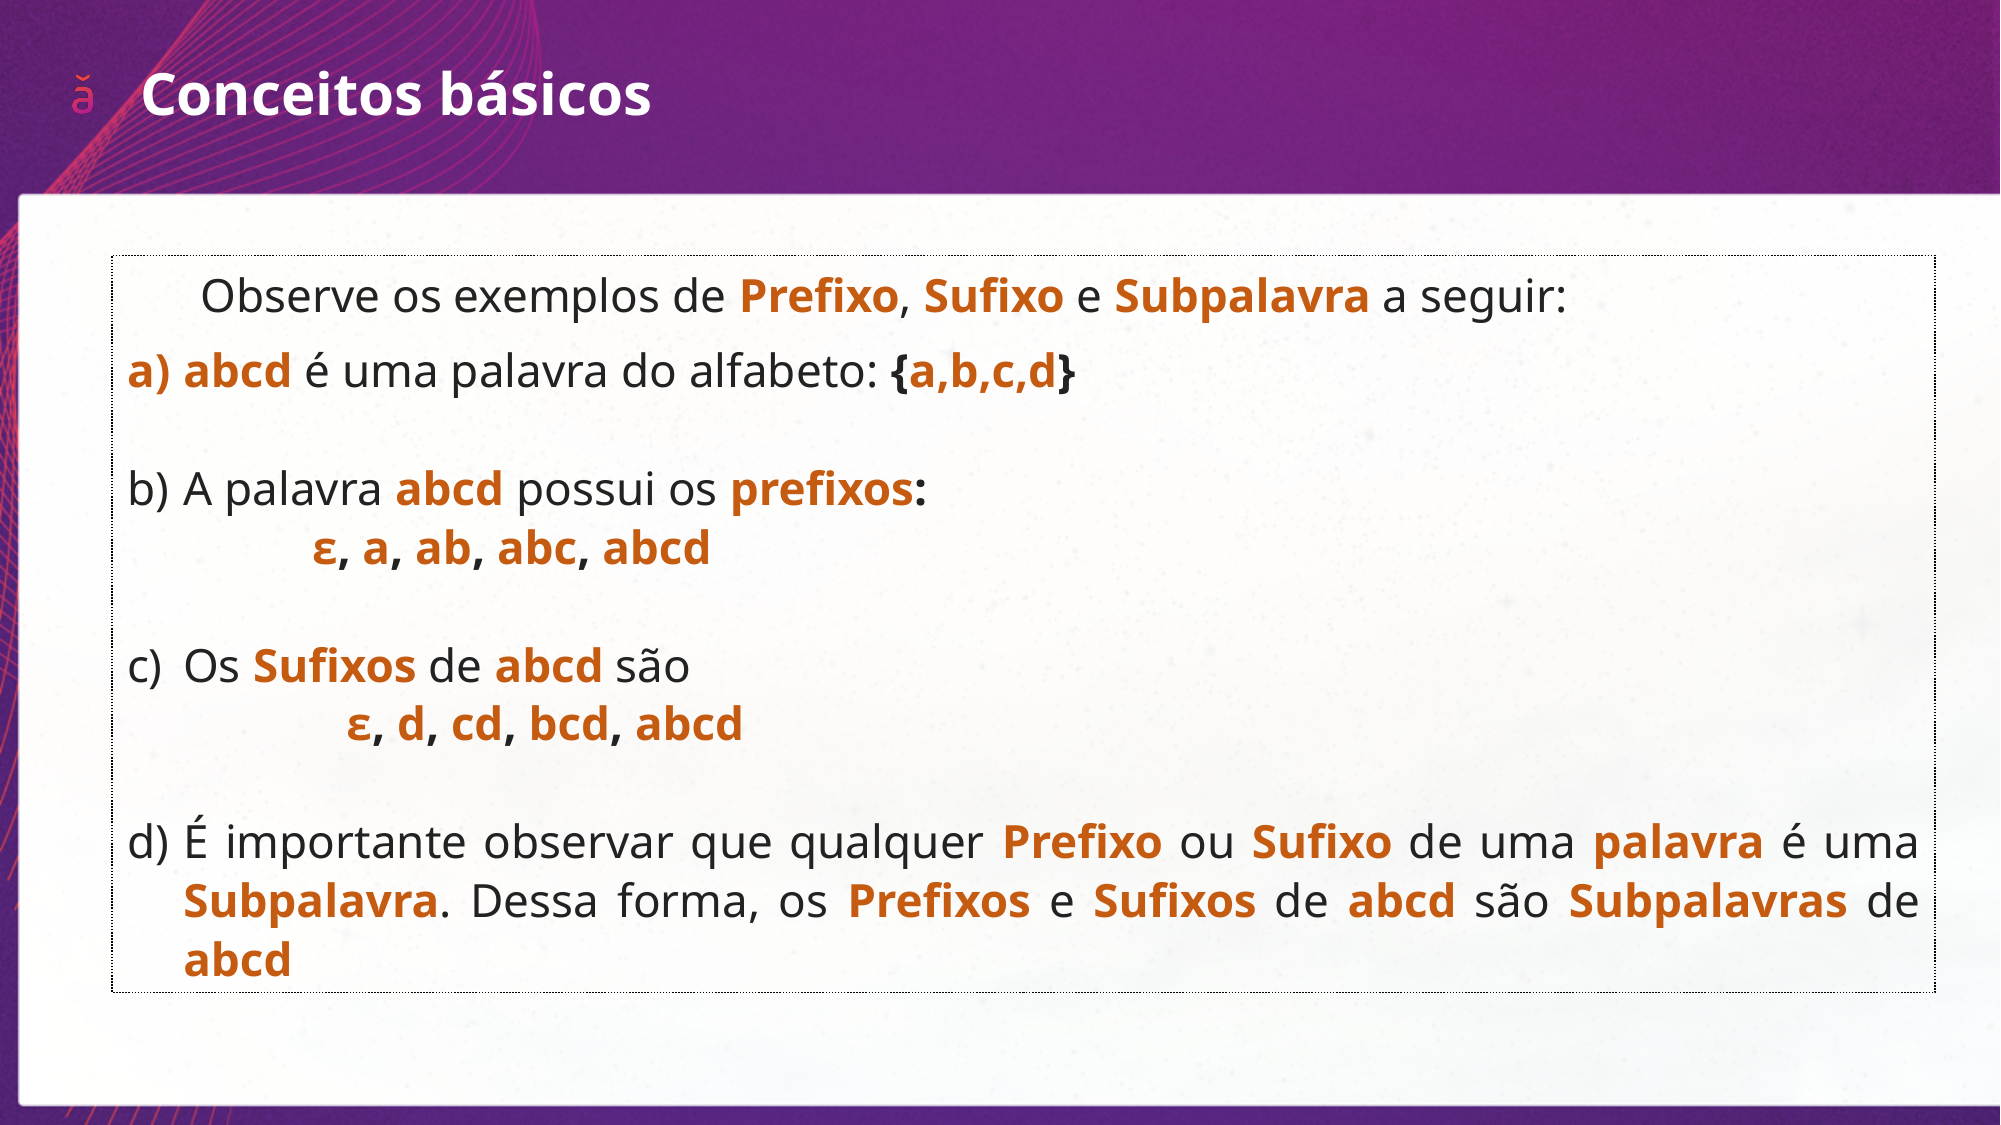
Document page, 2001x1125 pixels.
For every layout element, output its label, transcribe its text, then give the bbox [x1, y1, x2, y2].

picture [0, 0, 2000, 1125]
text_box Conceitos básicos [132, 68, 1449, 133]
text_box Observe os exemplos de Prefixo, Sufixo e Subpalavra a seguir: abcd é uma palavra do alfabeto: {a,b,c,d} A palavra abcd possui os prefixos: ε, a, ab, abc, abcd Os Sufixos de abcd são ε, d, cd, bcd, abcd É importante observar que qualquer Prefixo ou Sufixo de uma palavra é uma Subpalavra. Dessa forma, os Prefixos e Sufixos de abcd são Subpalavras de abcd [112, 255, 1935, 993]
